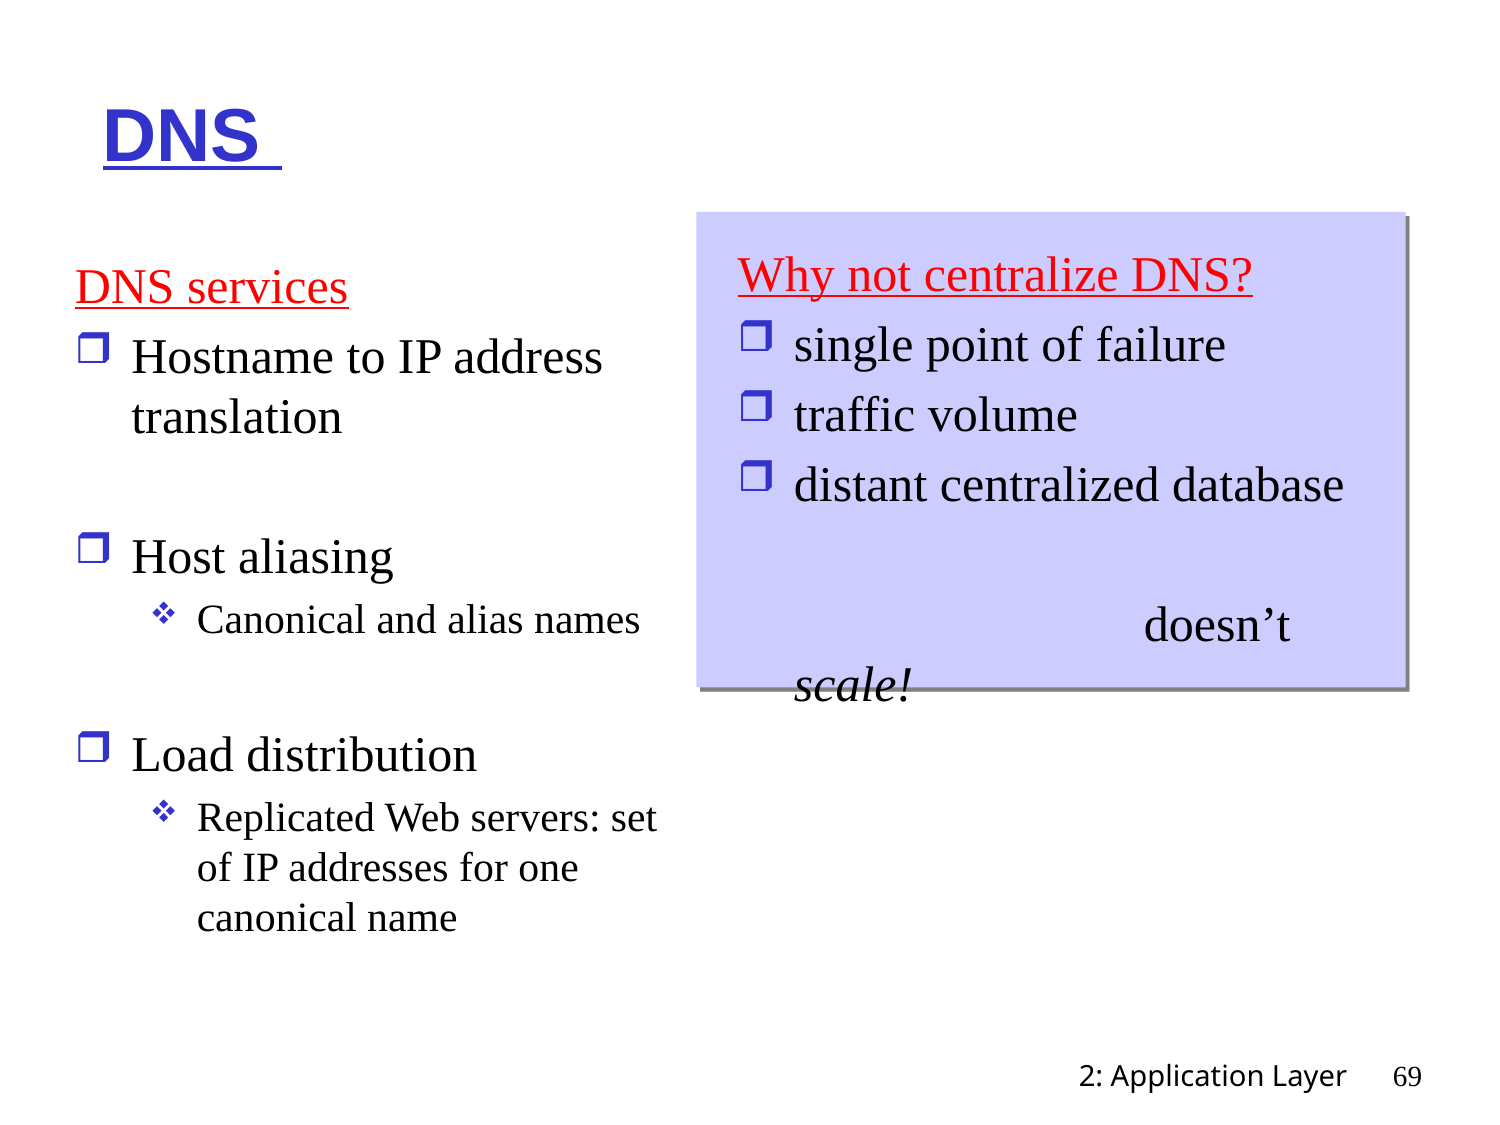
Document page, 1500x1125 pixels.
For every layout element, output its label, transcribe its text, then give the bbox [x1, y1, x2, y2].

list DNS services Hostname to IP address translation Host aliasing Canonical and alias names Load distribution Replicated Web servers: set of IP addresses for one canonical name [59, 246, 685, 1009]
footer 2: Application Layer [887, 1049, 1362, 1125]
slide_number 69 [1362, 1049, 1438, 1125]
title DNS [87, 37, 1363, 225]
text_box [696, 211, 1406, 688]
list Why not centralize DNS? single point of failure traffic volume distant centralized database doesn’t scale! [722, 234, 1411, 997]
